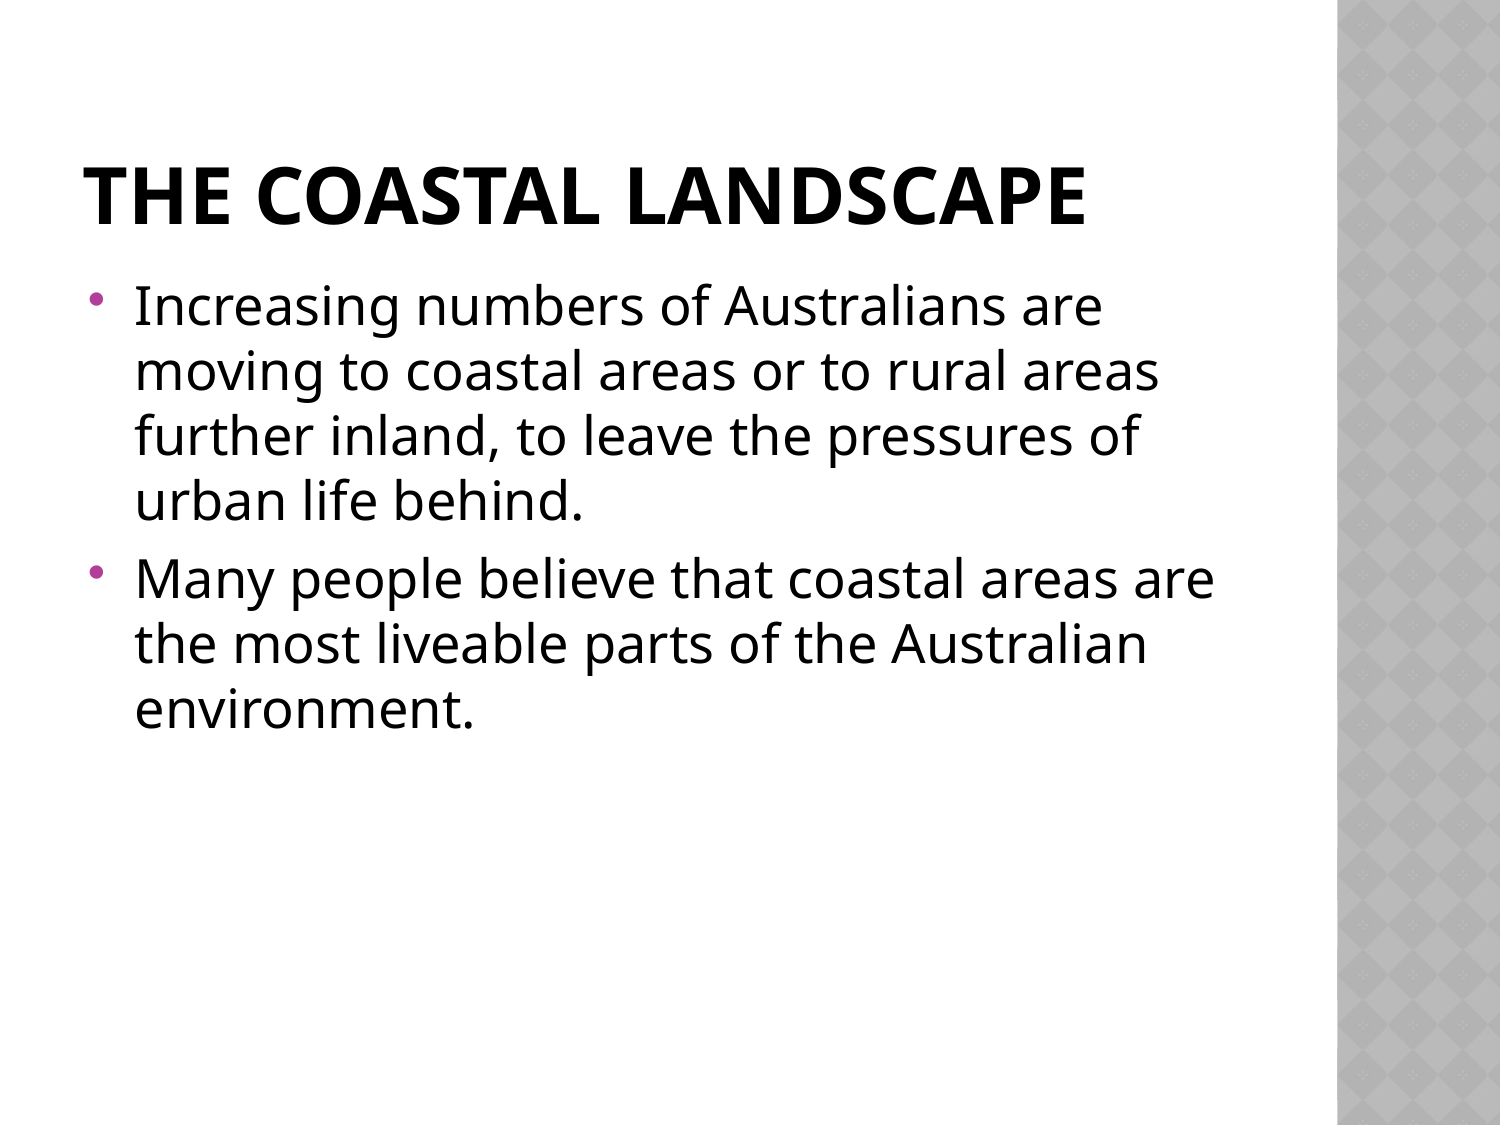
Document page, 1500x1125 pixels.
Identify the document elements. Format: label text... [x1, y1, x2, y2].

title THE COASTAL LANDSCAPE [75, 52, 1263, 240]
list Increasing numbers of Australians are moving to coastal areas or to rural areas further inland, to leave the pressures of urban life behind. Many people believe that coastal areas are the most liveable parts of the Australian environment. [75, 264, 1263, 1059]
